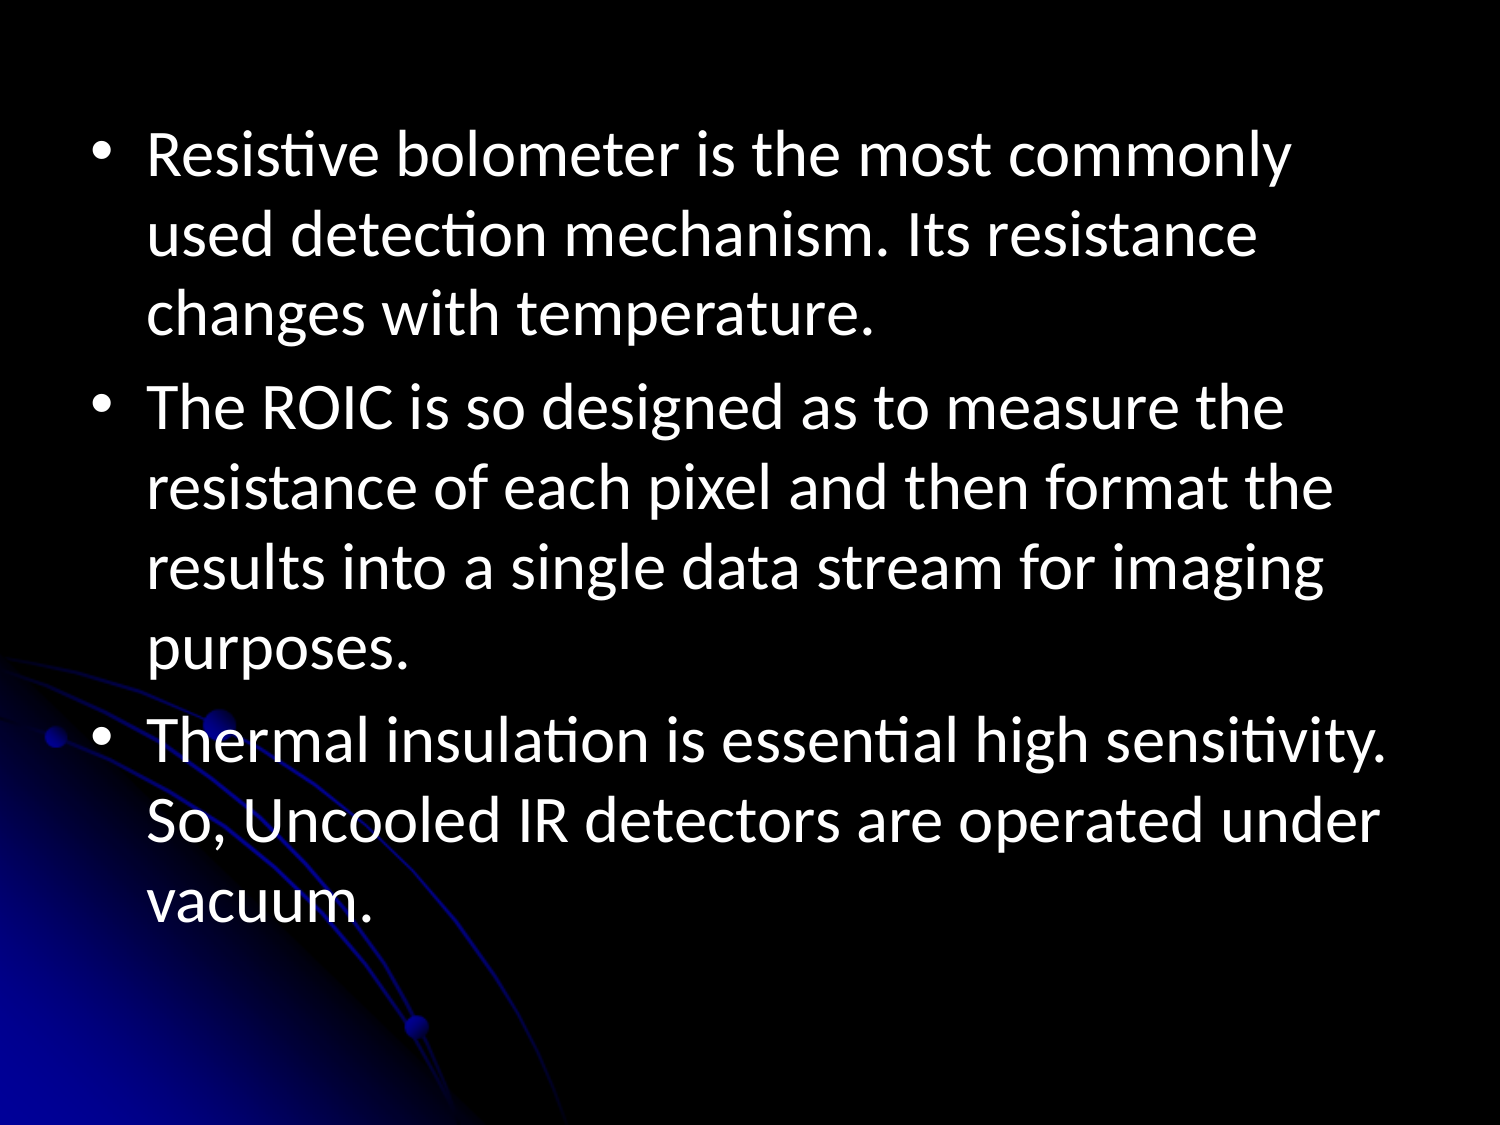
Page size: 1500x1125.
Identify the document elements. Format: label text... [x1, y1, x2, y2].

picture [0, 0, 1500, 1125]
list Resistive bolometer is the most commonly used detection mechanism. Its resistance changes with temperature. The ROIC is so designed as to measure the resistance of each pixel and then format the results into a single data stream for imaging purposes. Thermal insulation is essential high sensitivity. So, Uncooled IR detectors are operated under vacuum. [74, 101, 1426, 1006]
